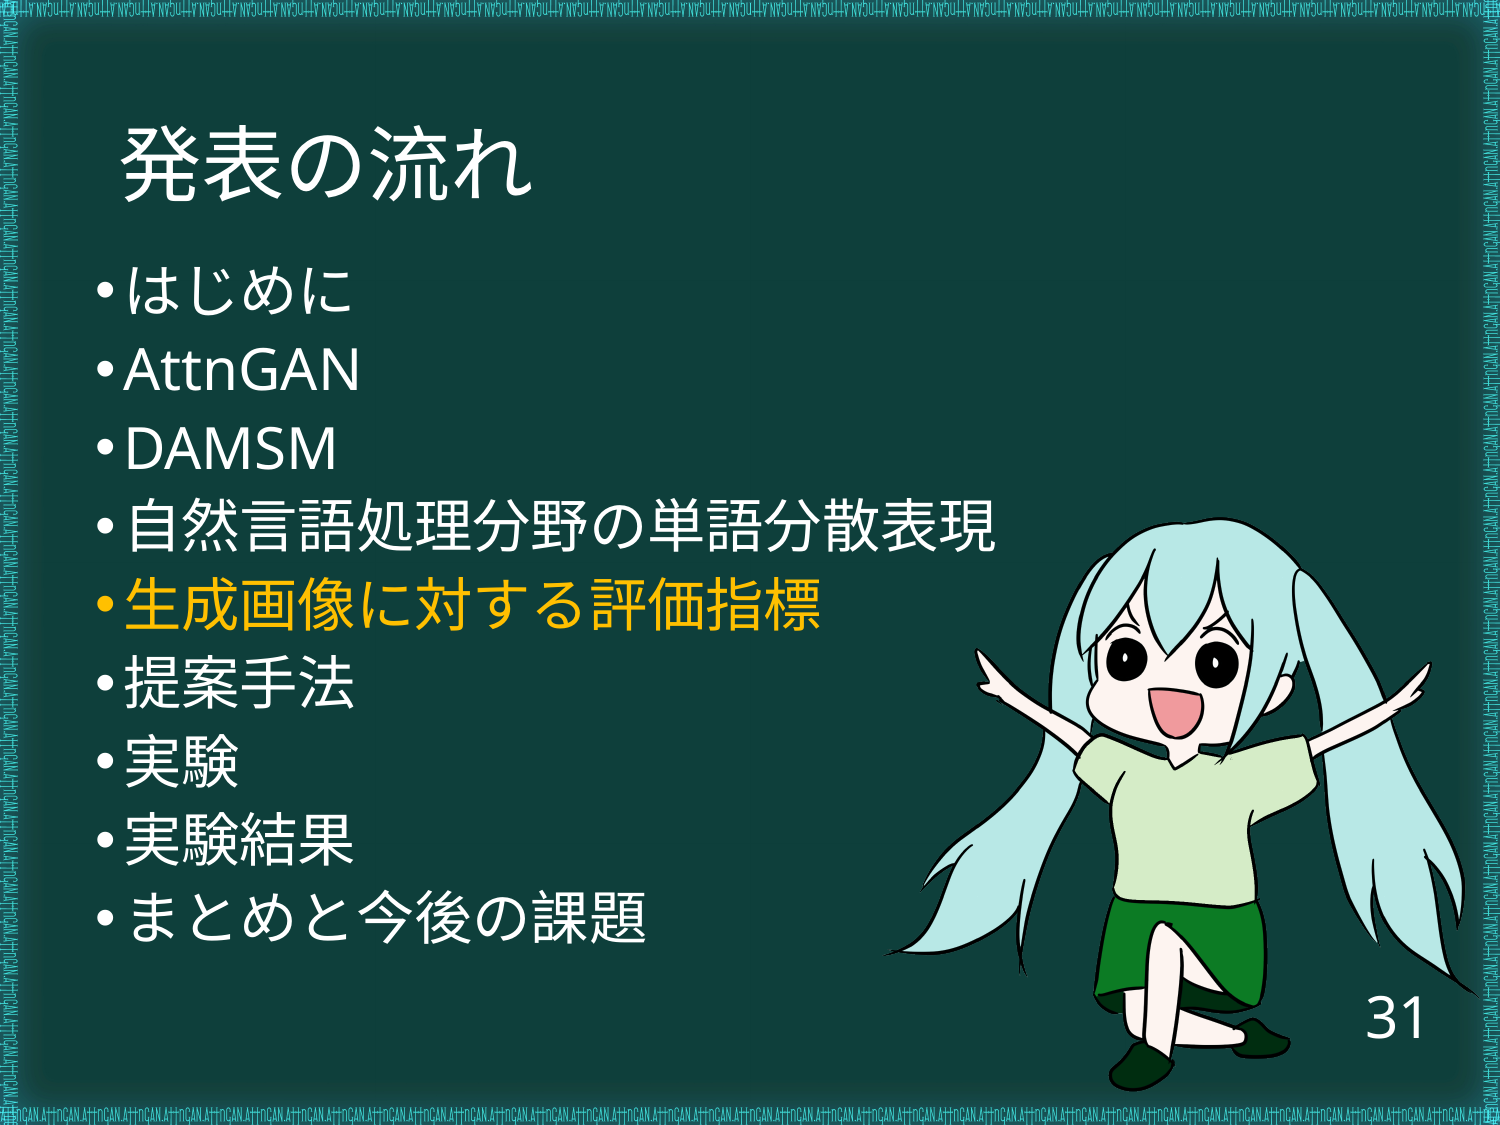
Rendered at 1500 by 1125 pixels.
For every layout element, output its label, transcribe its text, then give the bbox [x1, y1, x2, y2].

picture [876, 471, 1486, 1109]
title 発表の流れ [103, 59, 1397, 254]
picture [0, 0, 1500, 1125]
list はじめに AttnGAN DAMSM 自然言語処理分野の単語分散表現 生成画像に対する評価指標 提案手法 実験 実験結果 まとめと今後の課題 [79, 254, 1500, 1125]
